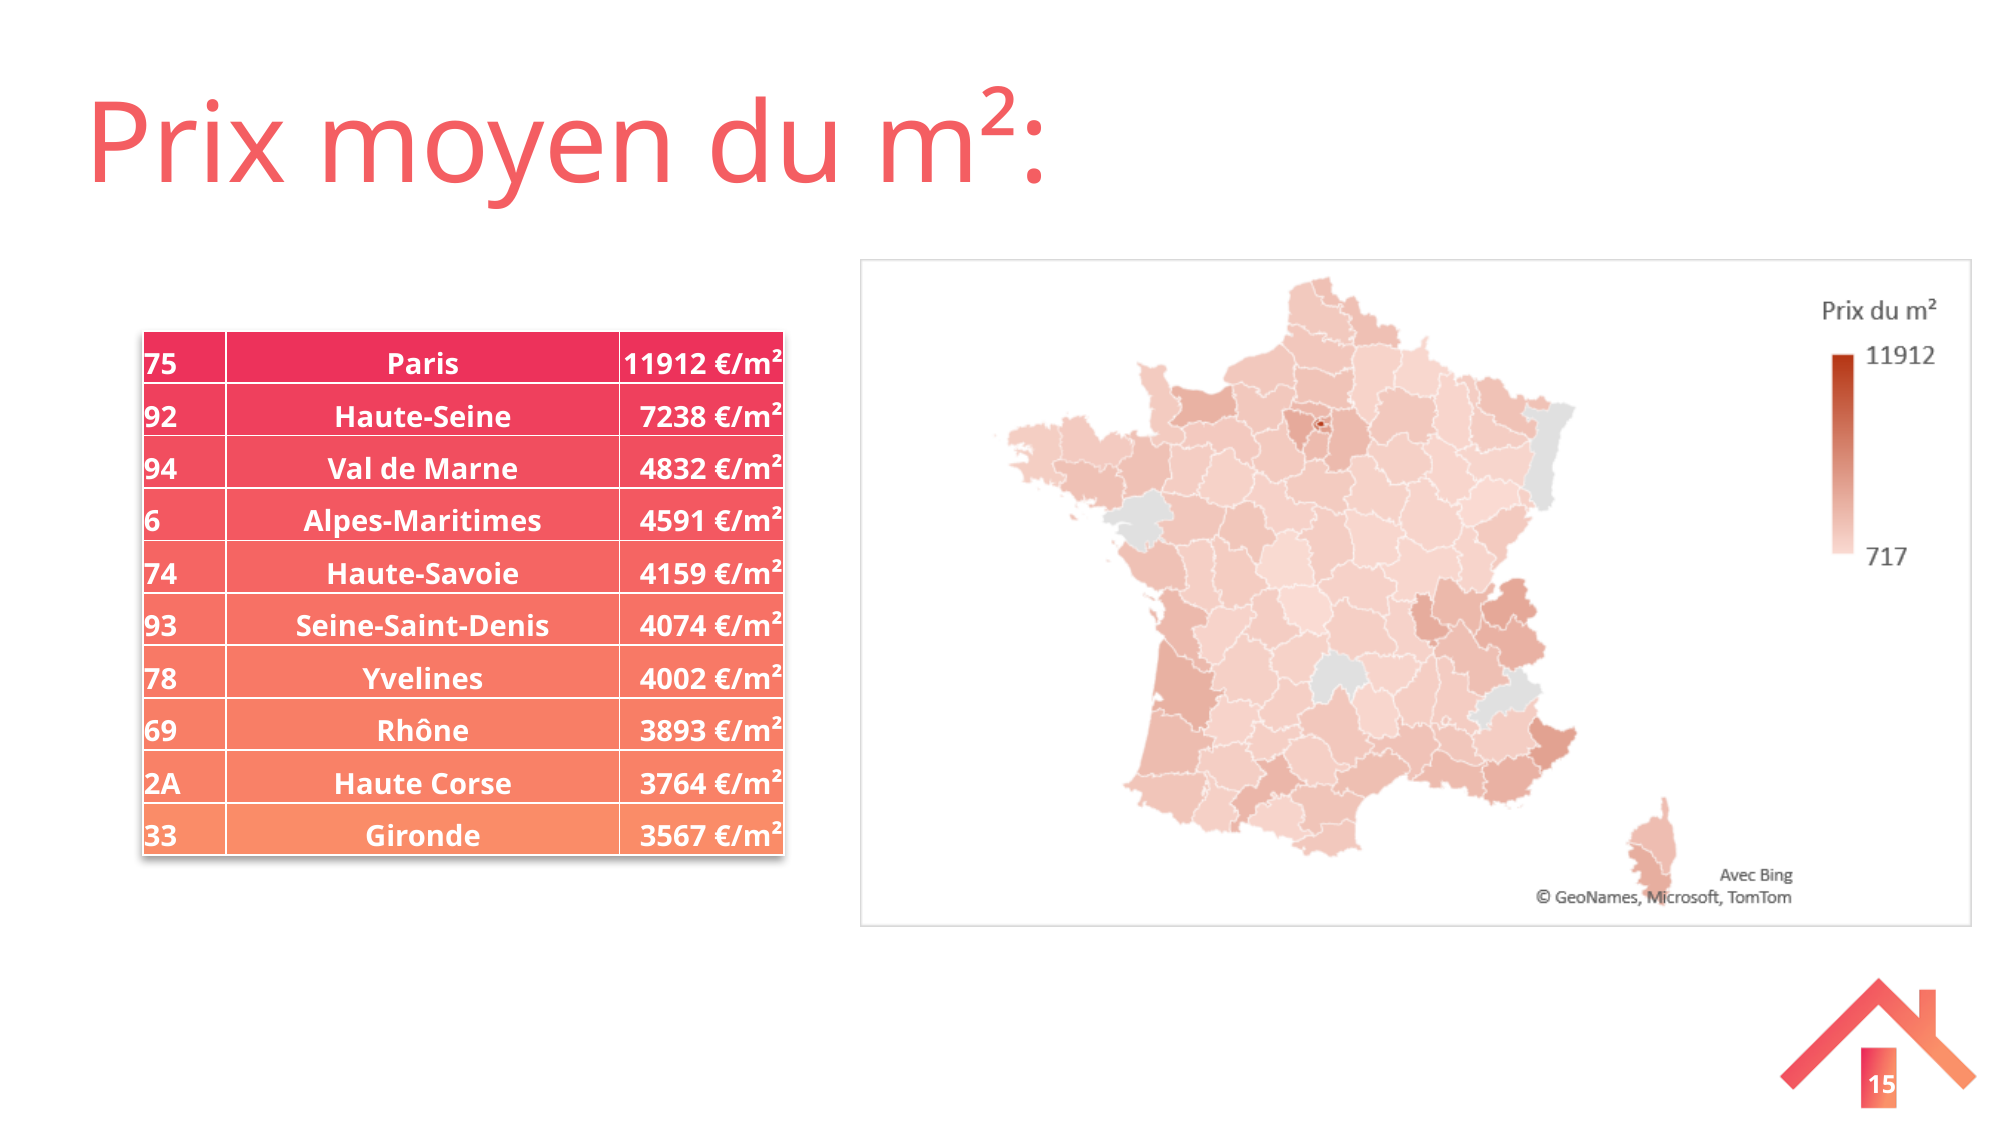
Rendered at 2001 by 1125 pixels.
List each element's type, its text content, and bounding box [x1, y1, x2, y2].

table_cell Haute-Savoie [227, 541, 619, 592]
table_cell 4832 €/m² [620, 436, 783, 487]
table_cell Seine-Saint-Denis [227, 594, 619, 644]
table_cell 2A [144, 751, 225, 802]
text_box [1461, 956, 1991, 1125]
text_box Prix moyen du m²: [69, 62, 1785, 213]
table_cell Rhône [227, 699, 619, 749]
table_cell Haute-Seine [227, 384, 619, 435]
table_cell 94 [144, 436, 225, 487]
table_cell Alpes-Maritimes [227, 489, 619, 540]
table_cell Yvelines [227, 646, 619, 697]
table_cell 69 [144, 699, 225, 749]
table_cell 7238 €/m² [620, 384, 783, 435]
table_cell 33 [144, 804, 225, 854]
table_cell 3893 €/m² [620, 699, 783, 749]
table_cell 4591 €/m² [620, 489, 783, 540]
table_cell 3764 €/m² [620, 751, 783, 802]
table_cell 4159 €/m² [620, 541, 783, 592]
table_cell 78 [144, 646, 225, 697]
table_cell 4074 €/m² [620, 594, 783, 644]
table_cell Haute Corse [227, 751, 619, 802]
table_cell Val de Marne [227, 436, 619, 487]
table_cell 93 [144, 594, 225, 644]
table_cell 74 [144, 541, 225, 592]
table_cell 92 [144, 384, 225, 435]
table_header 11912 €/m² [620, 332, 783, 382]
table_header 75 [144, 332, 225, 382]
table_cell 6 [144, 489, 225, 540]
table_cell 4002 €/m² [620, 646, 783, 697]
table_cell 3567 €/m² [620, 804, 783, 854]
table_header Paris [227, 332, 619, 382]
table_cell Gironde [227, 804, 619, 854]
picture [860, 259, 1972, 927]
